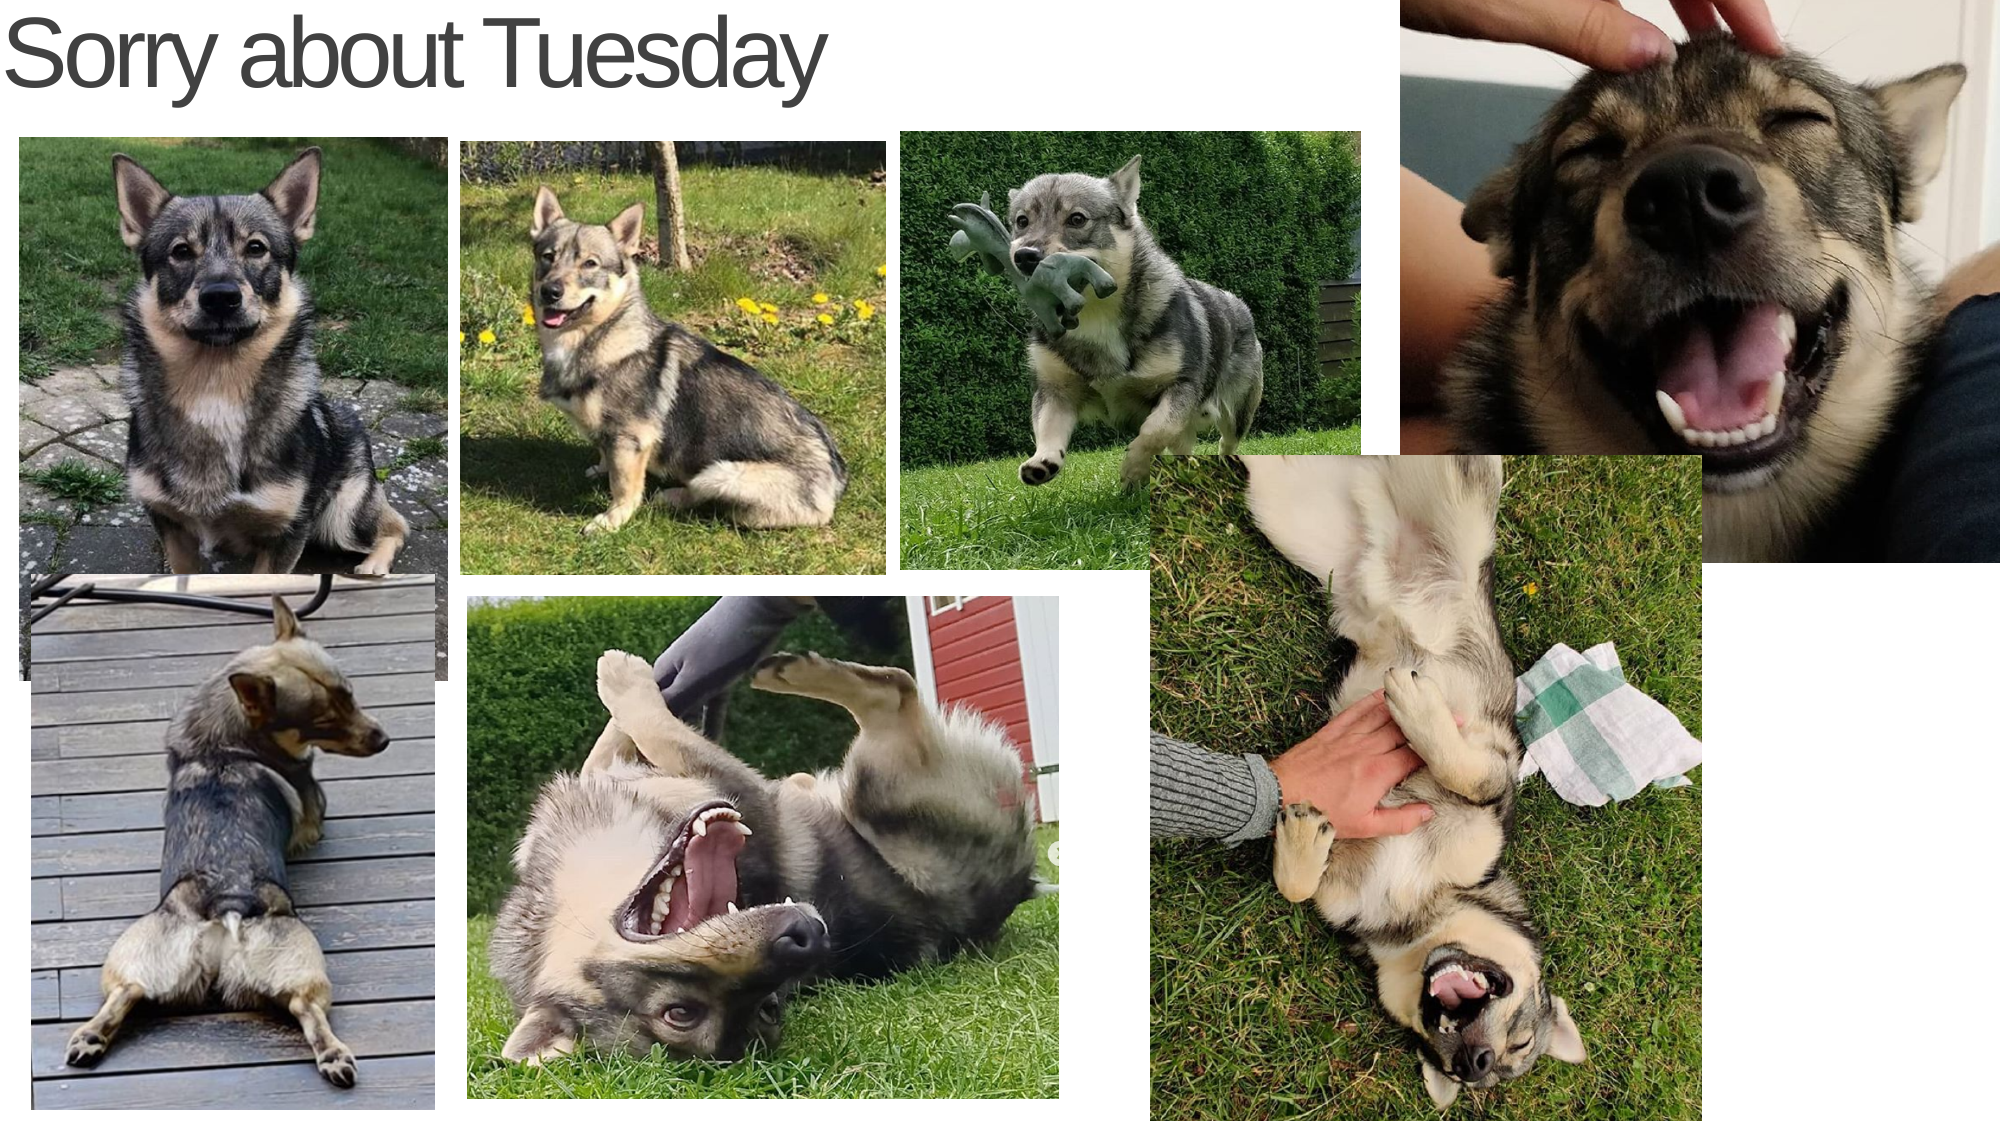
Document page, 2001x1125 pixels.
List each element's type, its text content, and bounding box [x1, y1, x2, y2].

picture [460, 141, 887, 575]
picture [900, 0, 2000, 1121]
picture [19, 136, 448, 1110]
picture [467, 596, 1060, 1100]
title Sorry about Tuesday [1, 0, 1398, 196]
